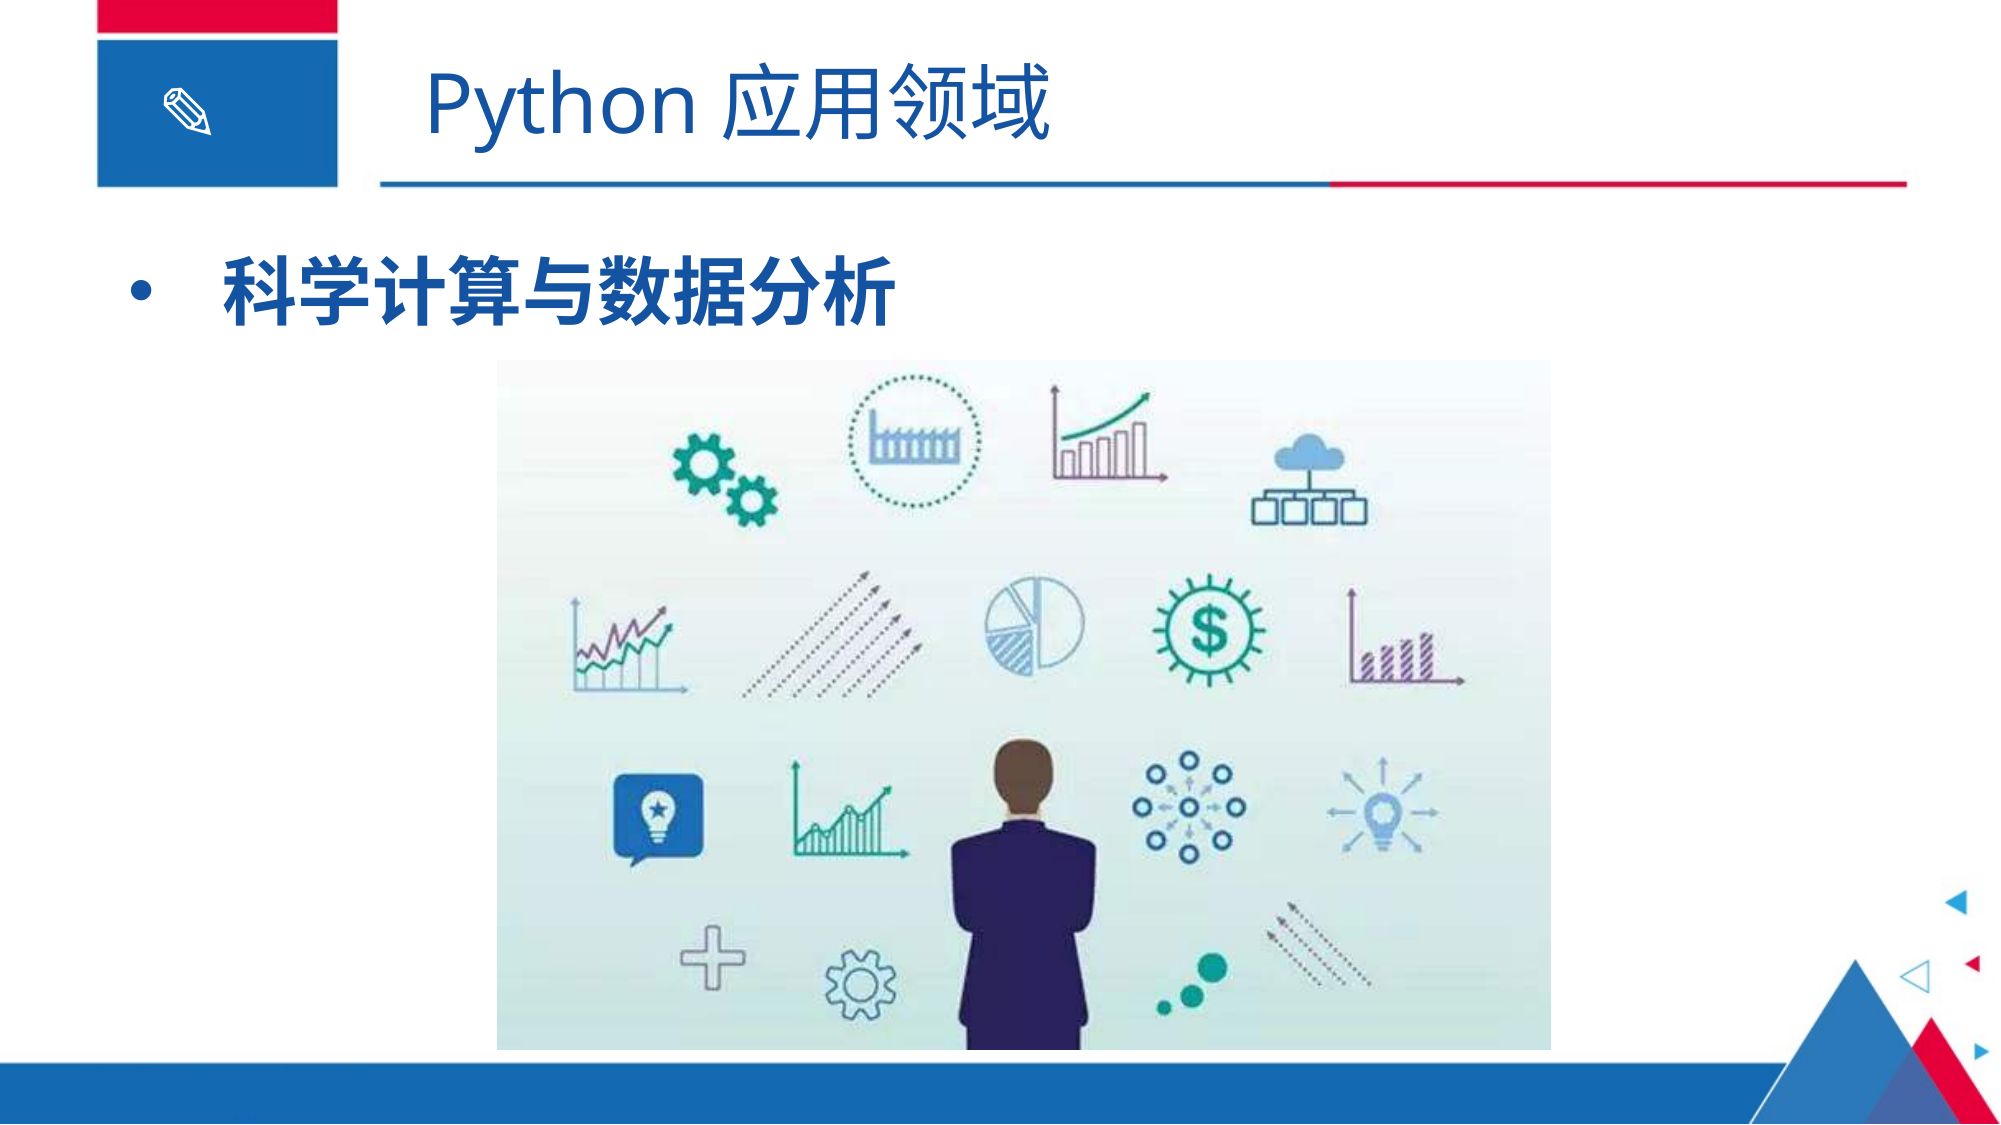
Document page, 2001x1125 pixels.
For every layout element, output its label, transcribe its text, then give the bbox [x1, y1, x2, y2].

text_box 科学计算与数据分析 [113, 237, 1313, 342]
picture [0, 0, 2000, 1124]
text_box Python应用领域 [409, 43, 1292, 158]
